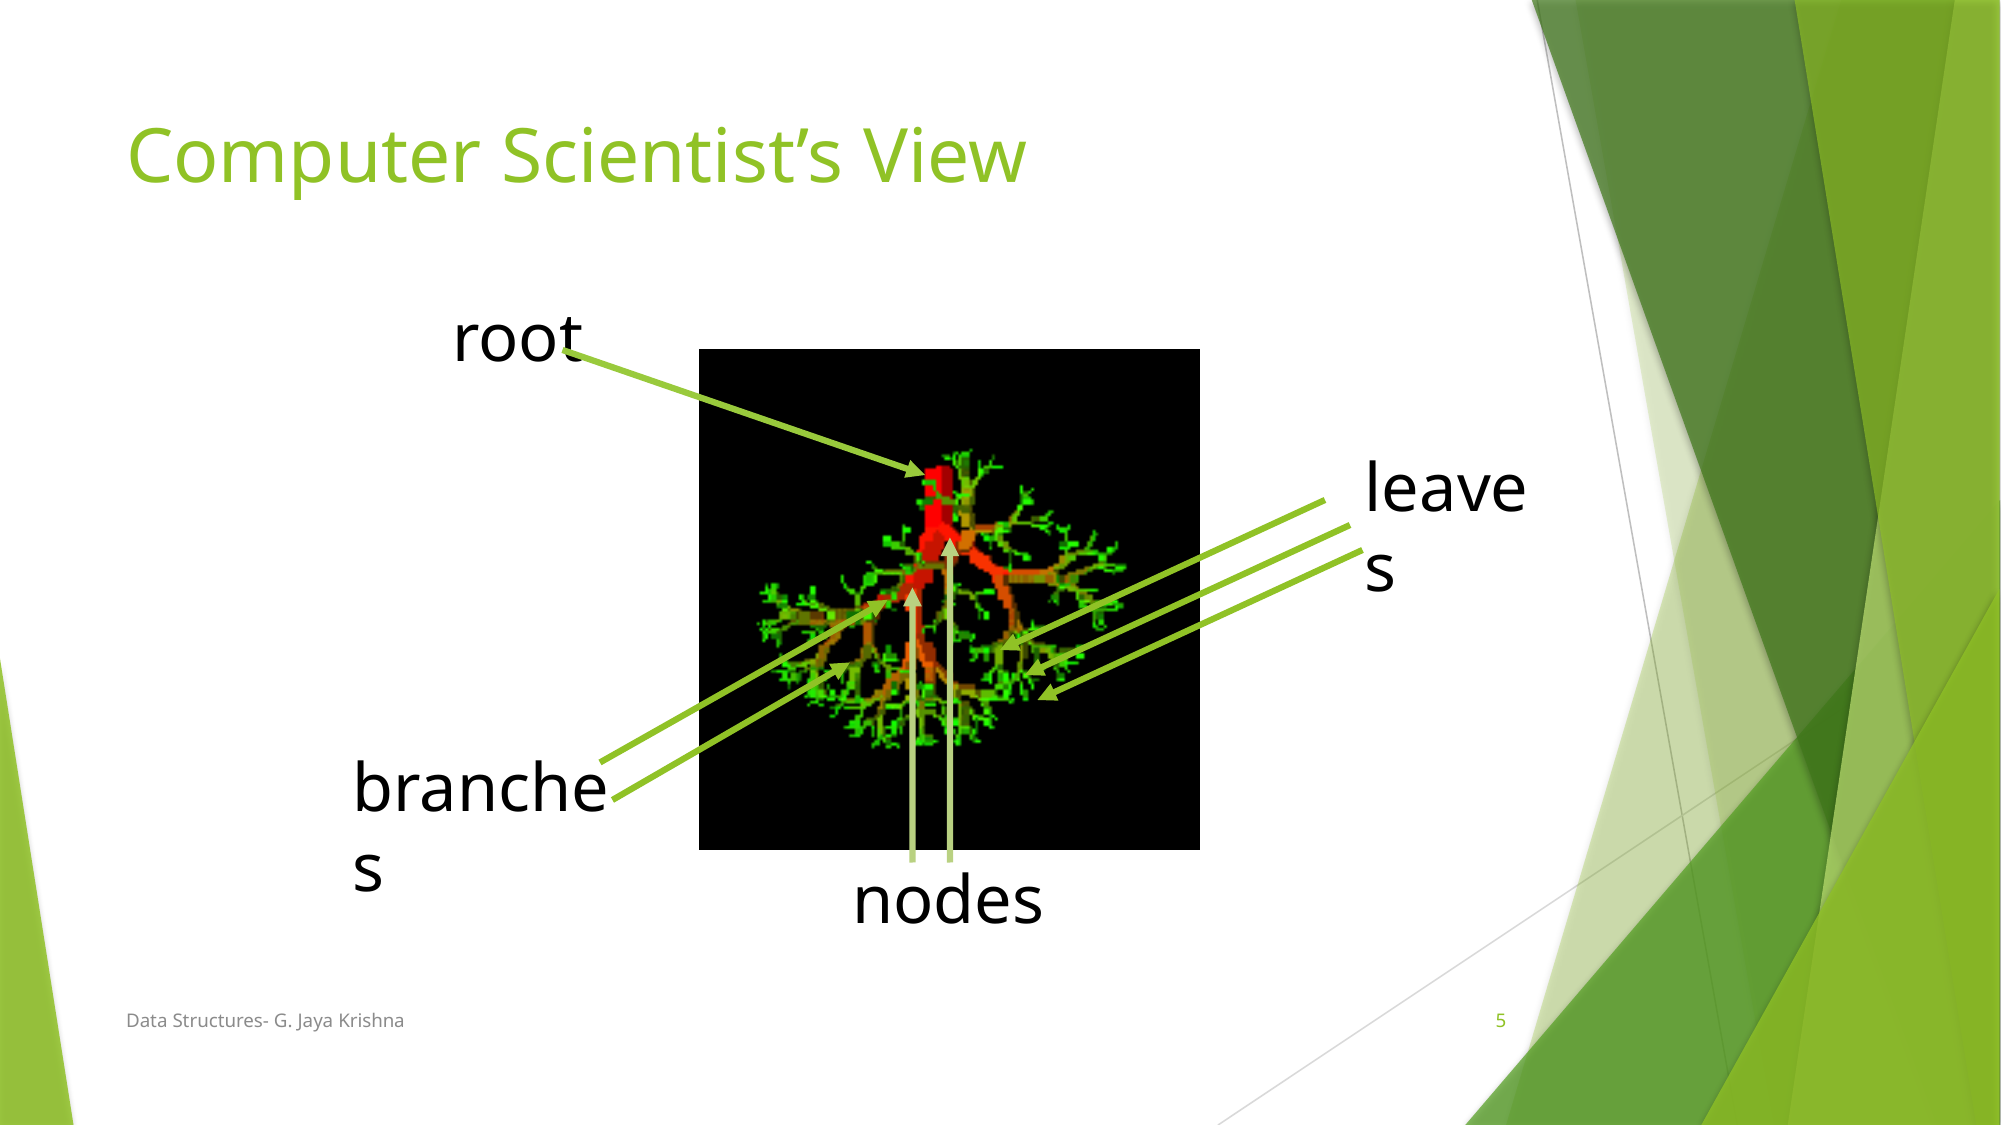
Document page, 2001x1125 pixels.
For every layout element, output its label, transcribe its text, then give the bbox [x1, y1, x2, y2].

picture [699, 349, 1201, 851]
text_box leaves [1349, 437, 1575, 613]
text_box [436, 286, 926, 476]
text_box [836, 536, 1114, 946]
footer Data Structures- G. Jaya Krishna [111, 991, 1145, 1051]
text_box branches [337, 737, 650, 913]
title Computer Scientist’s View [111, 99, 1522, 317]
slide_number 5 [1409, 991, 1522, 1051]
